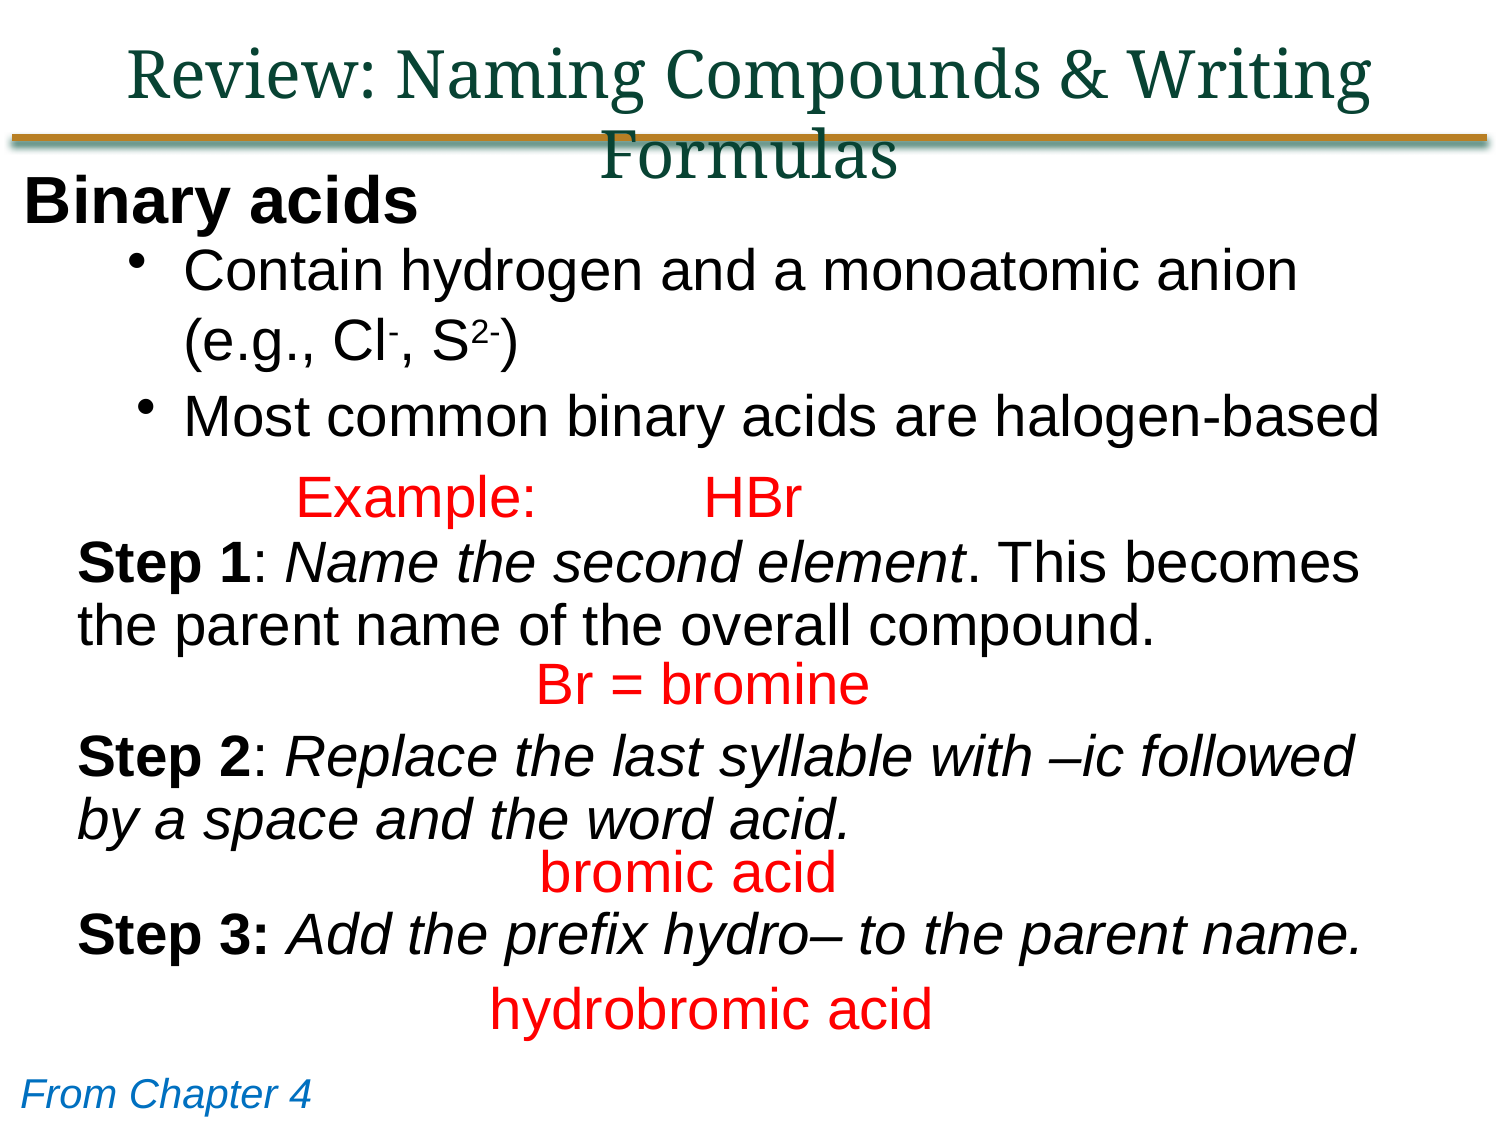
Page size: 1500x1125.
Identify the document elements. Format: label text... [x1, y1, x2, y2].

text_box Step 1: Name the second element. This becomes the parent name of the overall compound. Step 2: Replace the last syllable with –ic followed by a space and the word acid. Step 3: Add the prefix hydro– to the parent name. [62, 524, 1445, 988]
text_box HBr [688, 451, 819, 537]
text_box Binary acids [9, 149, 436, 245]
text_box bromic acid [524, 826, 1063, 912]
text_box Review: Naming Compounds & Writing Formulas [0, 24, 1500, 175]
text_box Example: [280, 451, 554, 537]
list Contain hydrogen and a monoatomic anion (e.g., Cl-, S2-) Most common binary acids are halogen-based [112, 224, 1413, 475]
text_box Br = bromine [521, 639, 887, 724]
text_box From Chapter 4 [5, 1059, 328, 1125]
text_box hydrobromic acid [474, 964, 1050, 1049]
